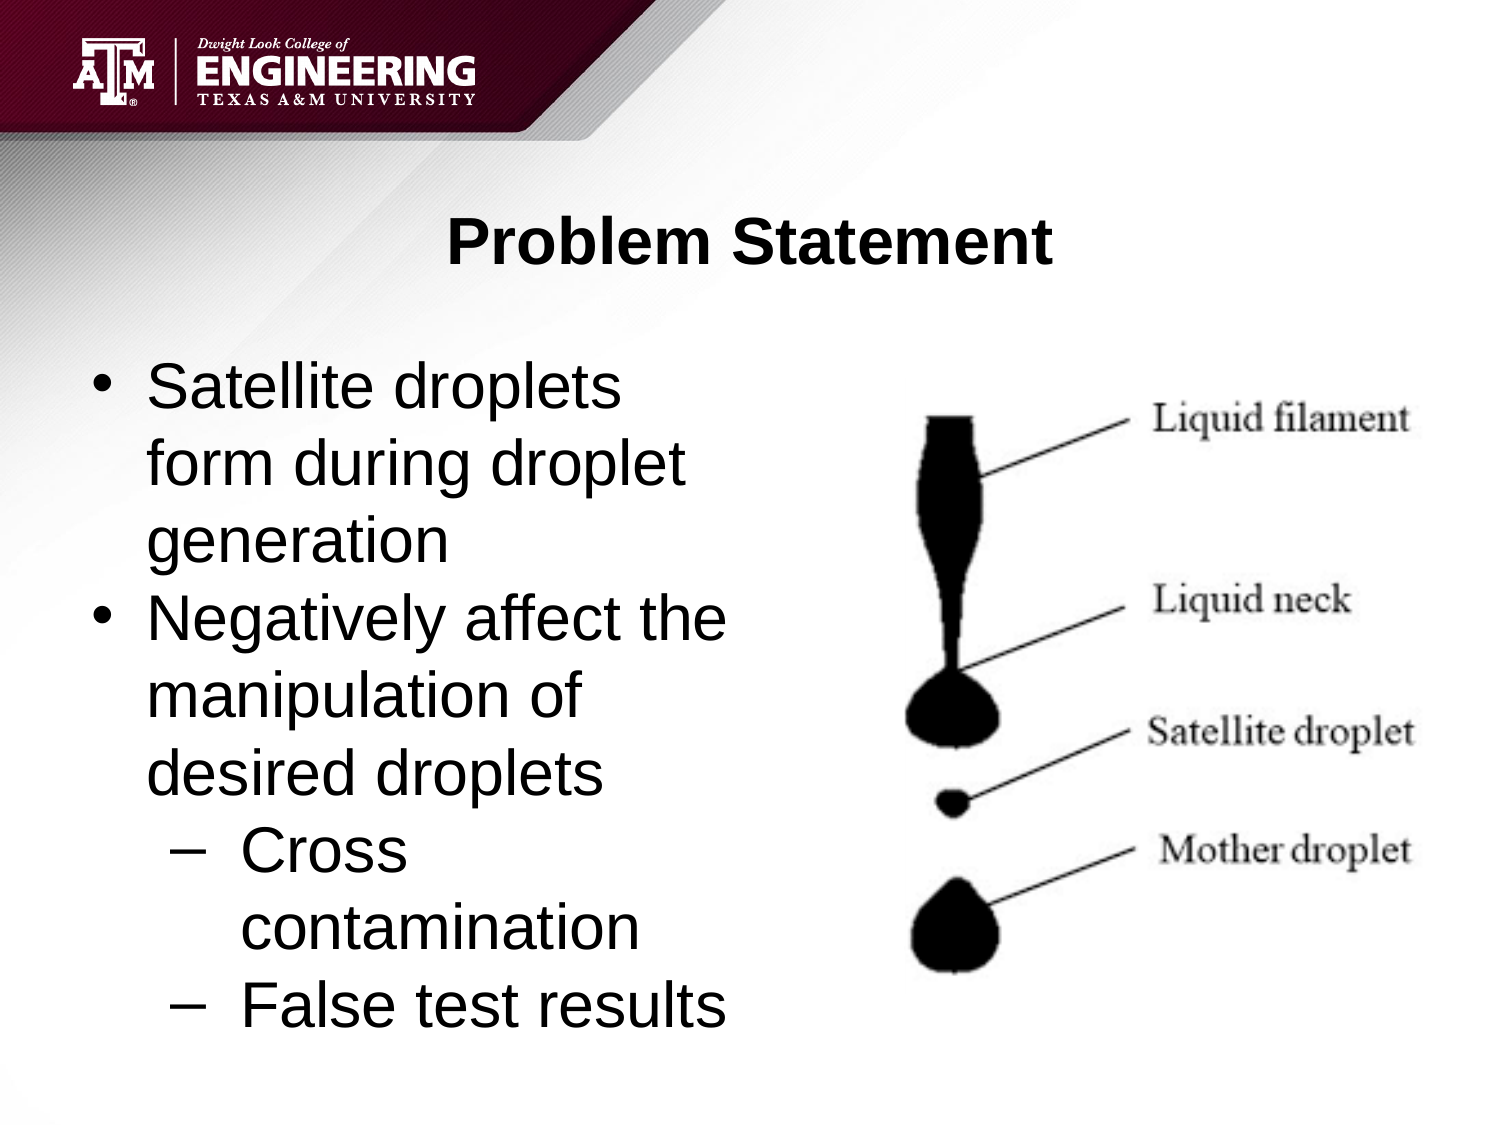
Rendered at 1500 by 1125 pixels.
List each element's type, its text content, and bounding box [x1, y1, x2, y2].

picture [0, 0, 1500, 1125]
list Satellite droplets form during droplet generation Negatively affect the manipulation of desired droplets Cross contamination False test results [75, 336, 750, 1097]
title Problem Statement [75, 172, 1425, 304]
